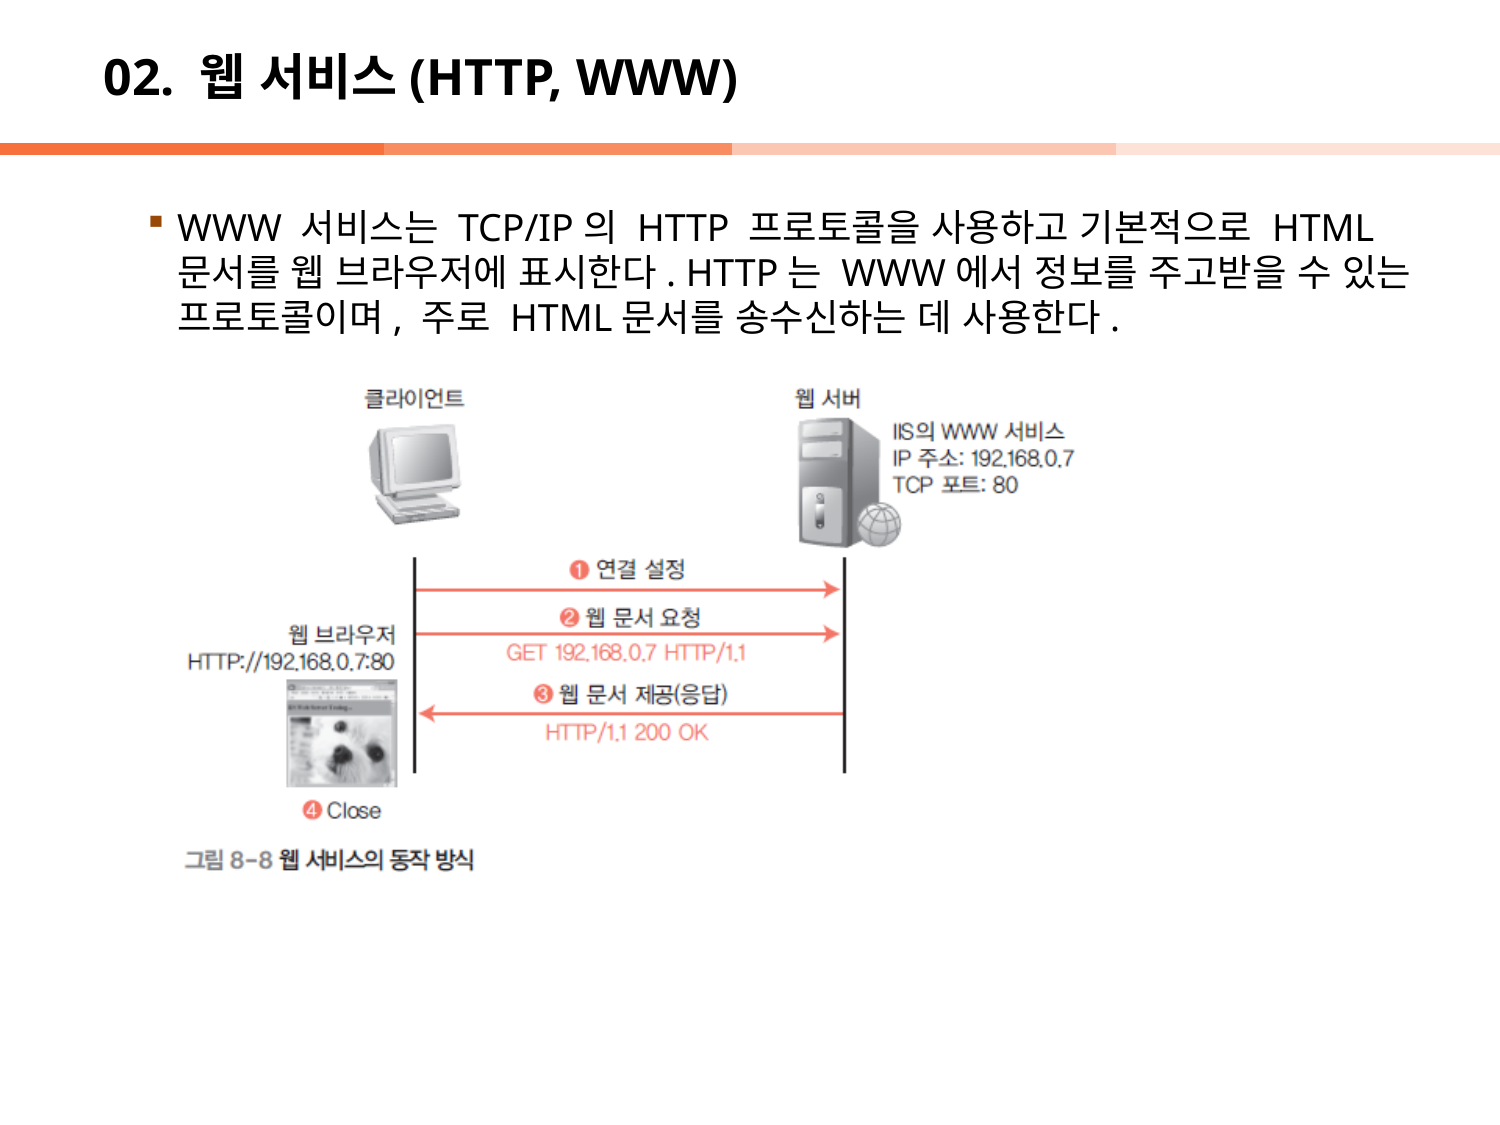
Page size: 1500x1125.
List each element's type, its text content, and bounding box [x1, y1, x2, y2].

picture [171, 364, 1085, 894]
list WWW 서비스는 TCP/IP의 HTTP 프로토콜을 사용하고 기본적으로 HTML 문서를 웹 브라우저에 표시한다. HTTP는 WWW에서 정보를 주고받을 수 있는 프로토콜이며, 주로 HTML문서를 송수신하는 데 사용한다. [88, 196, 1436, 1083]
title 02. 웹 서비스(HTTP, WWW) [88, 30, 1330, 121]
